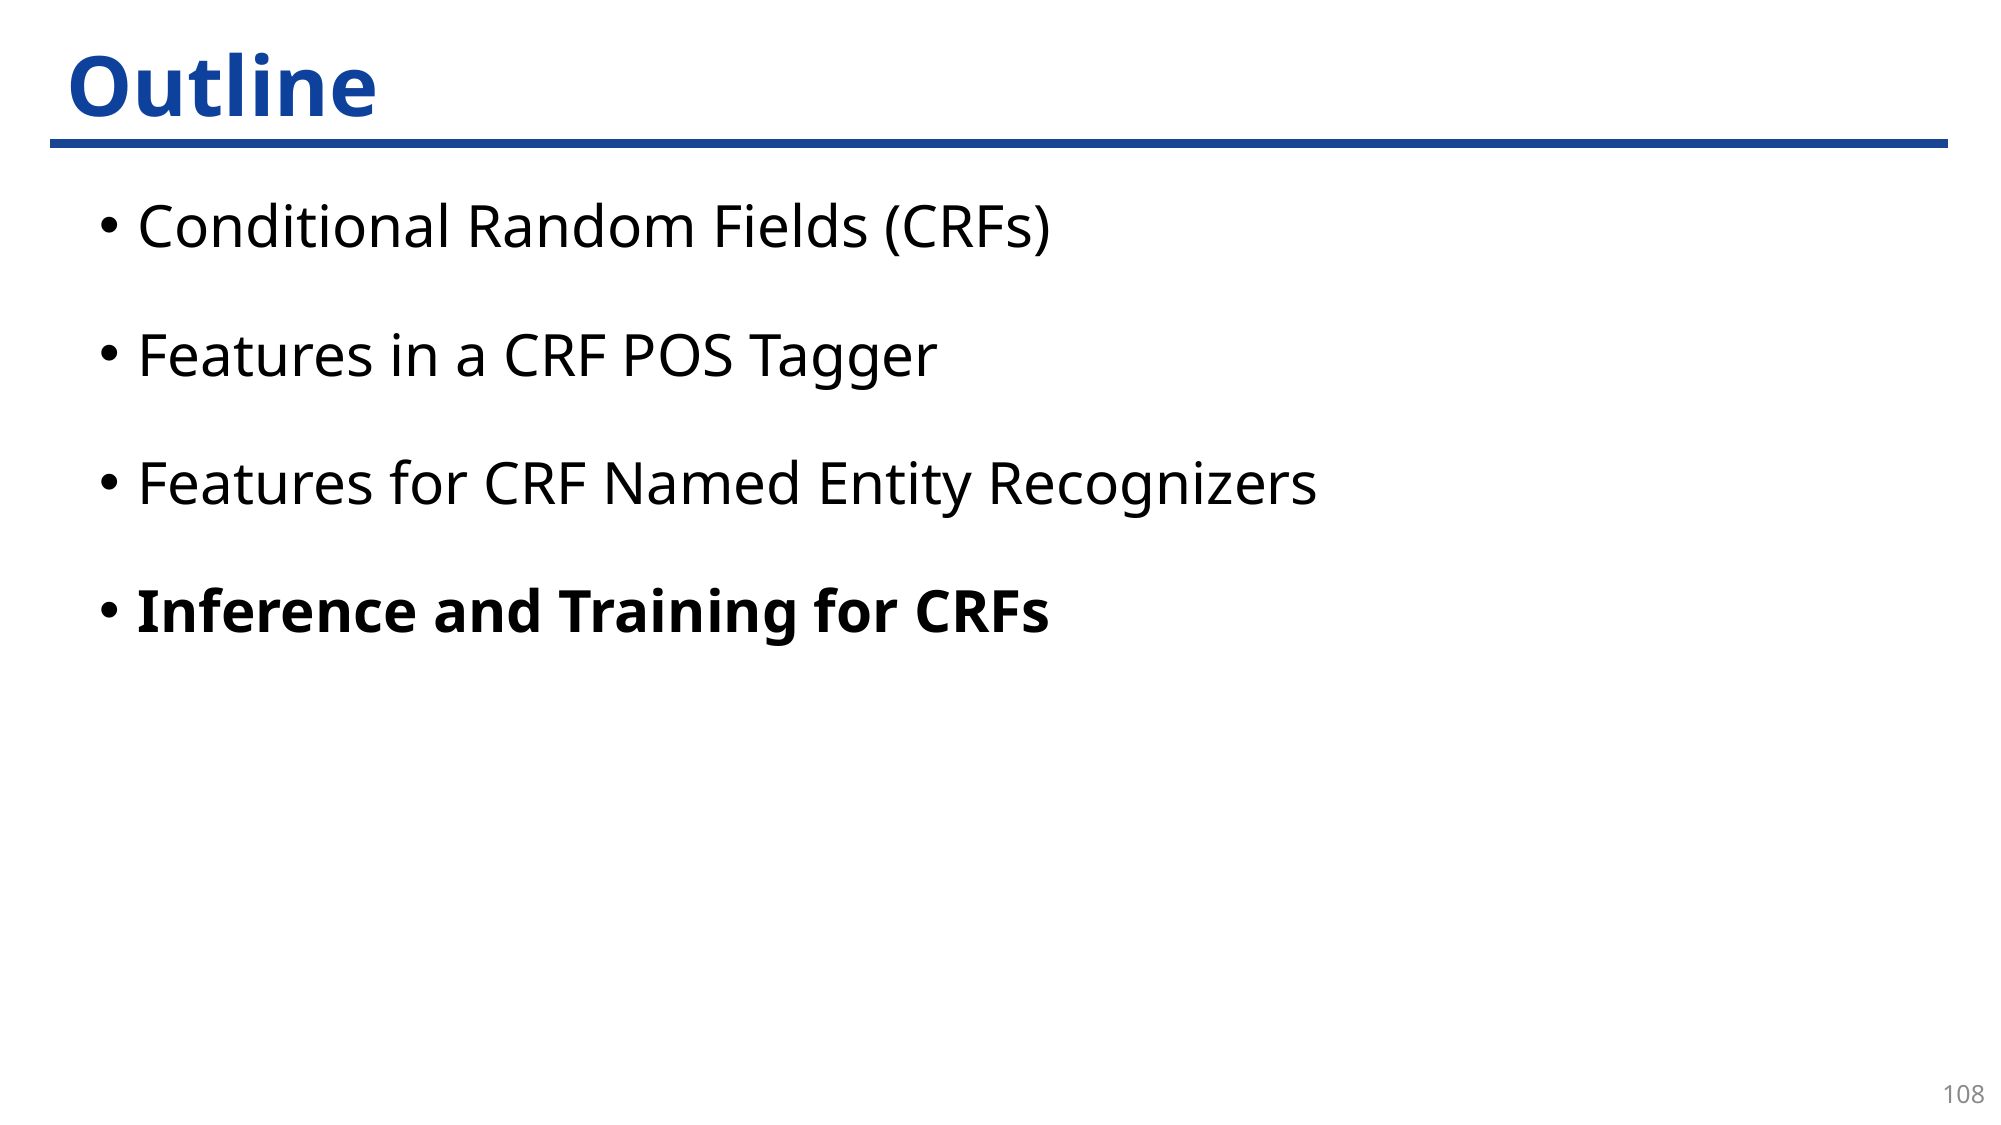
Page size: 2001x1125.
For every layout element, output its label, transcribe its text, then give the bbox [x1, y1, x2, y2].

slide_number 108 [1899, 1065, 2000, 1125]
title Outline [51, 39, 1947, 140]
list Conditional Random Fields (CRFs) Features in a CRF POS Tagger Features for CRF Named Entity Recognizers Inference and Training for CRFs [84, 181, 1900, 1086]
